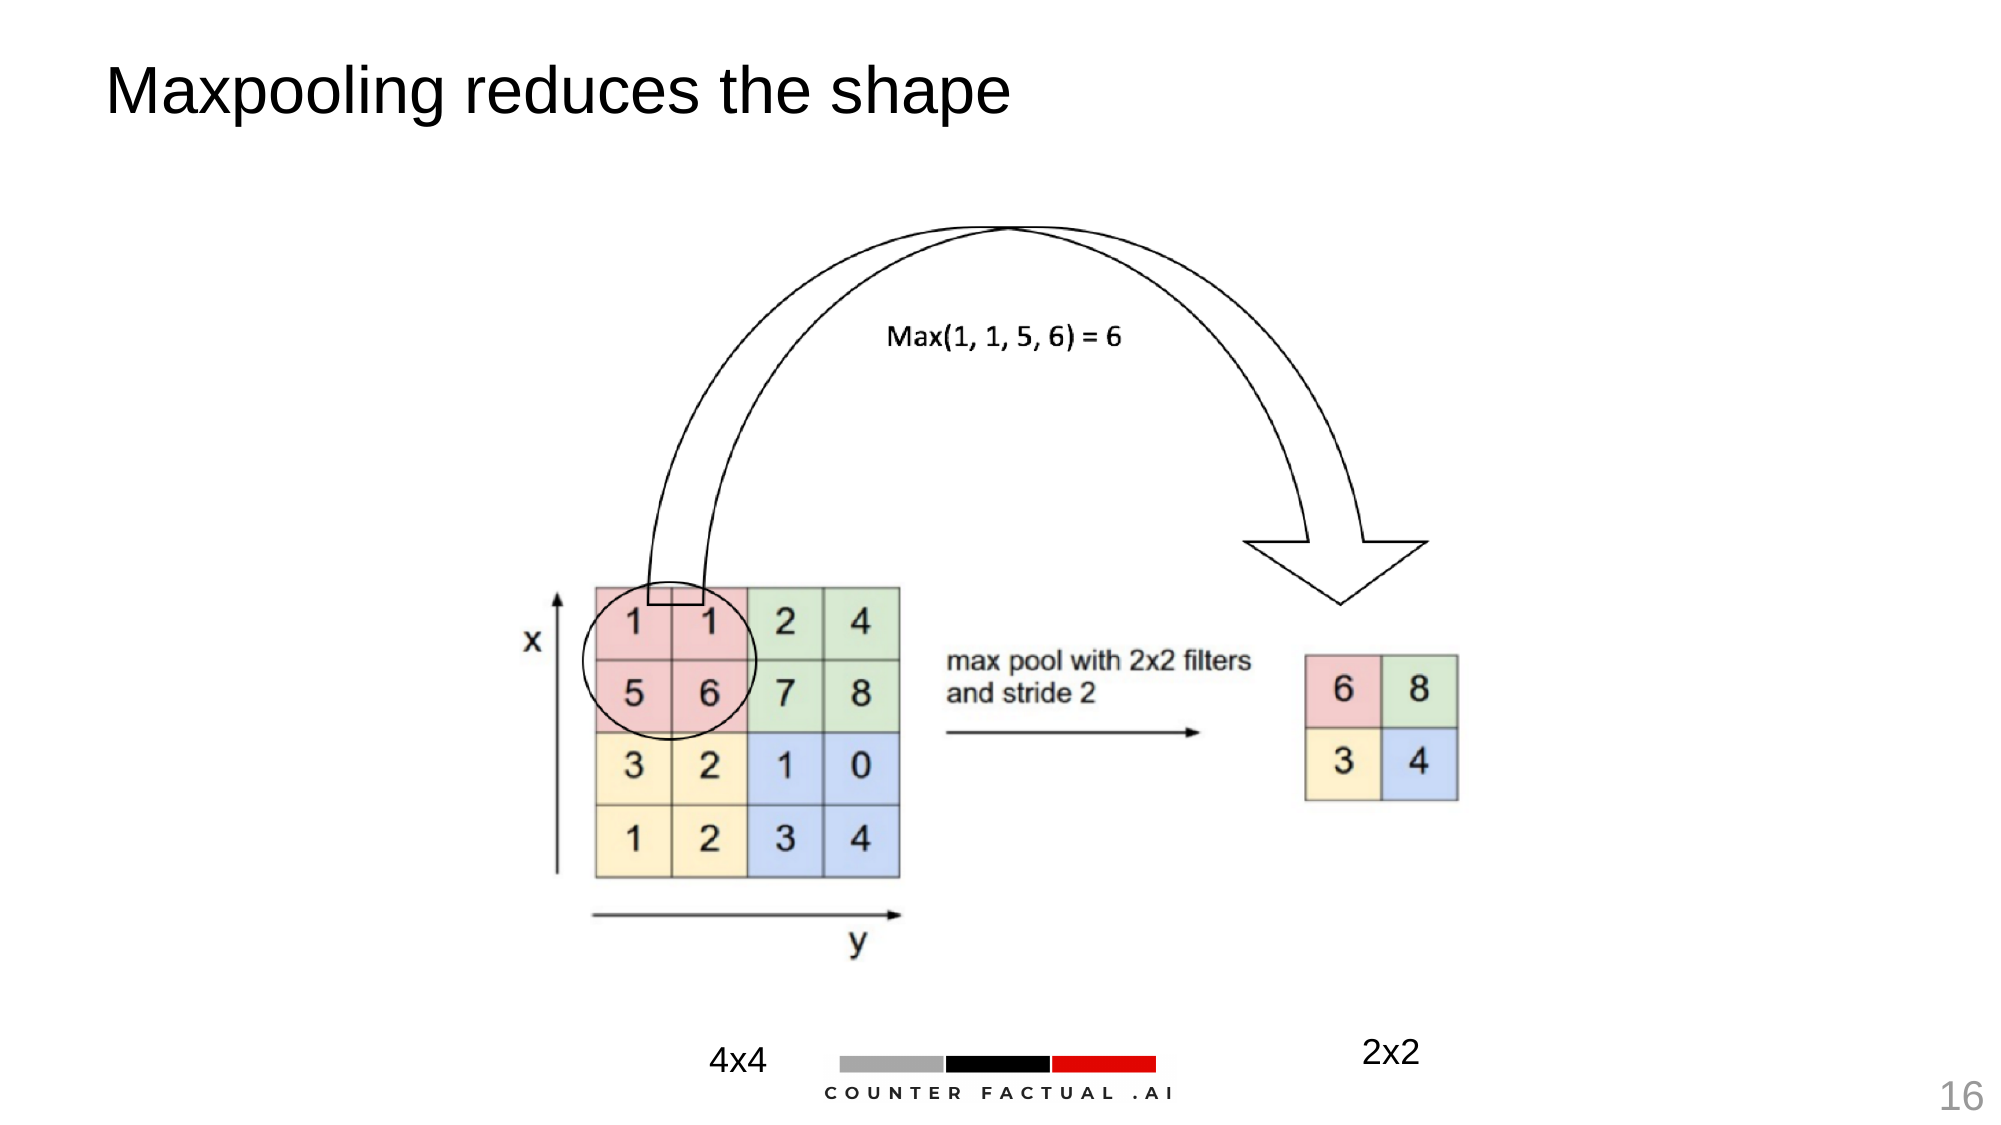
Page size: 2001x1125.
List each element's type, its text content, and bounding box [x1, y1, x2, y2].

picture [503, 214, 1497, 975]
slide_number 16 [1550, 1063, 2000, 1124]
picture [823, 1054, 1177, 1103]
text_box 4x4 [678, 983, 799, 1123]
text_box 2x2 [1331, 975, 1451, 1115]
title Maxpooling reduces the shape [85, 35, 1833, 194]
